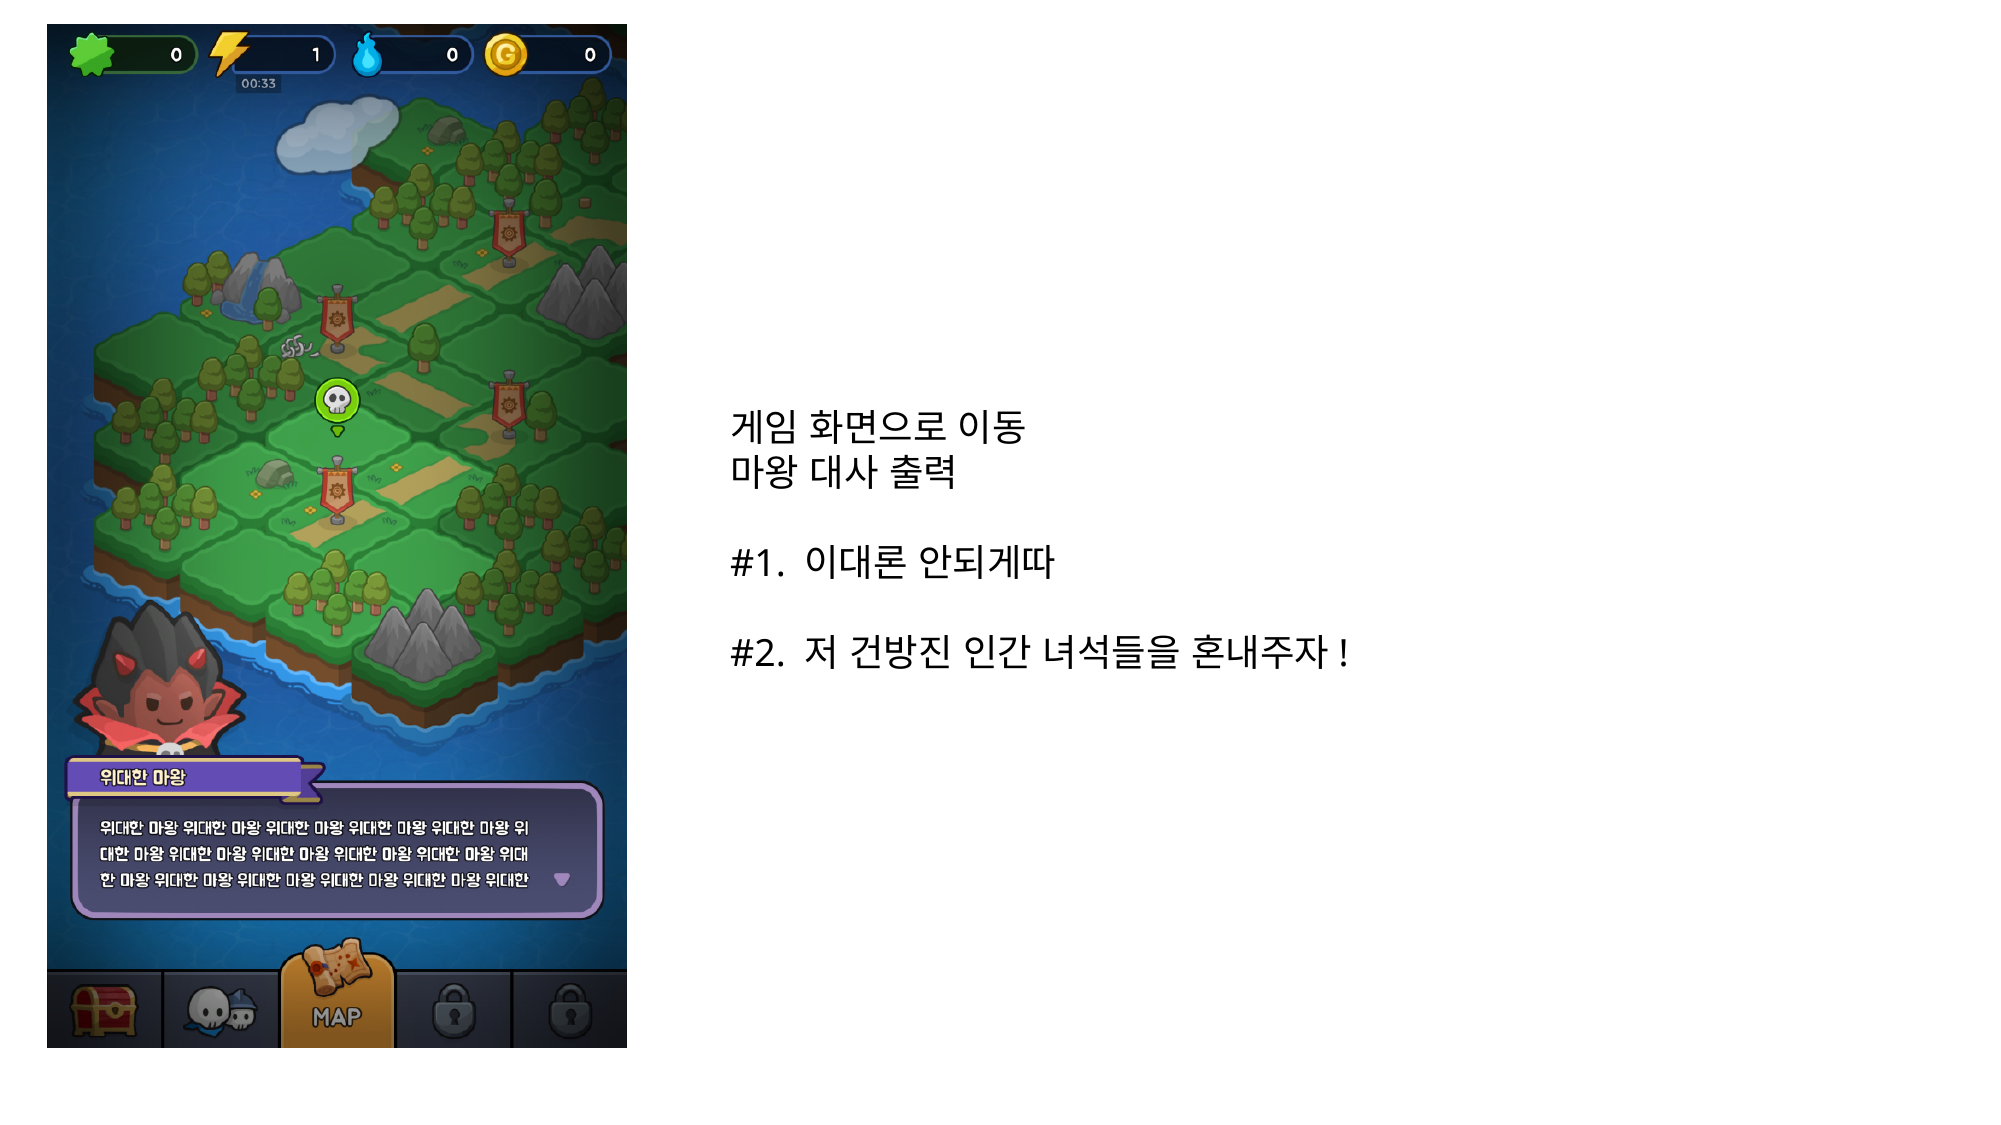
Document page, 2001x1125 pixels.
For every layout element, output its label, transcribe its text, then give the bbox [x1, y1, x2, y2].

text_box 게임 화면으로 이동 마왕 대사 출력 #1. 이대론 안되게따 #2. 저 건방진 인간 녀석들을 혼내주자! [715, 396, 1364, 726]
picture [47, 24, 627, 1048]
